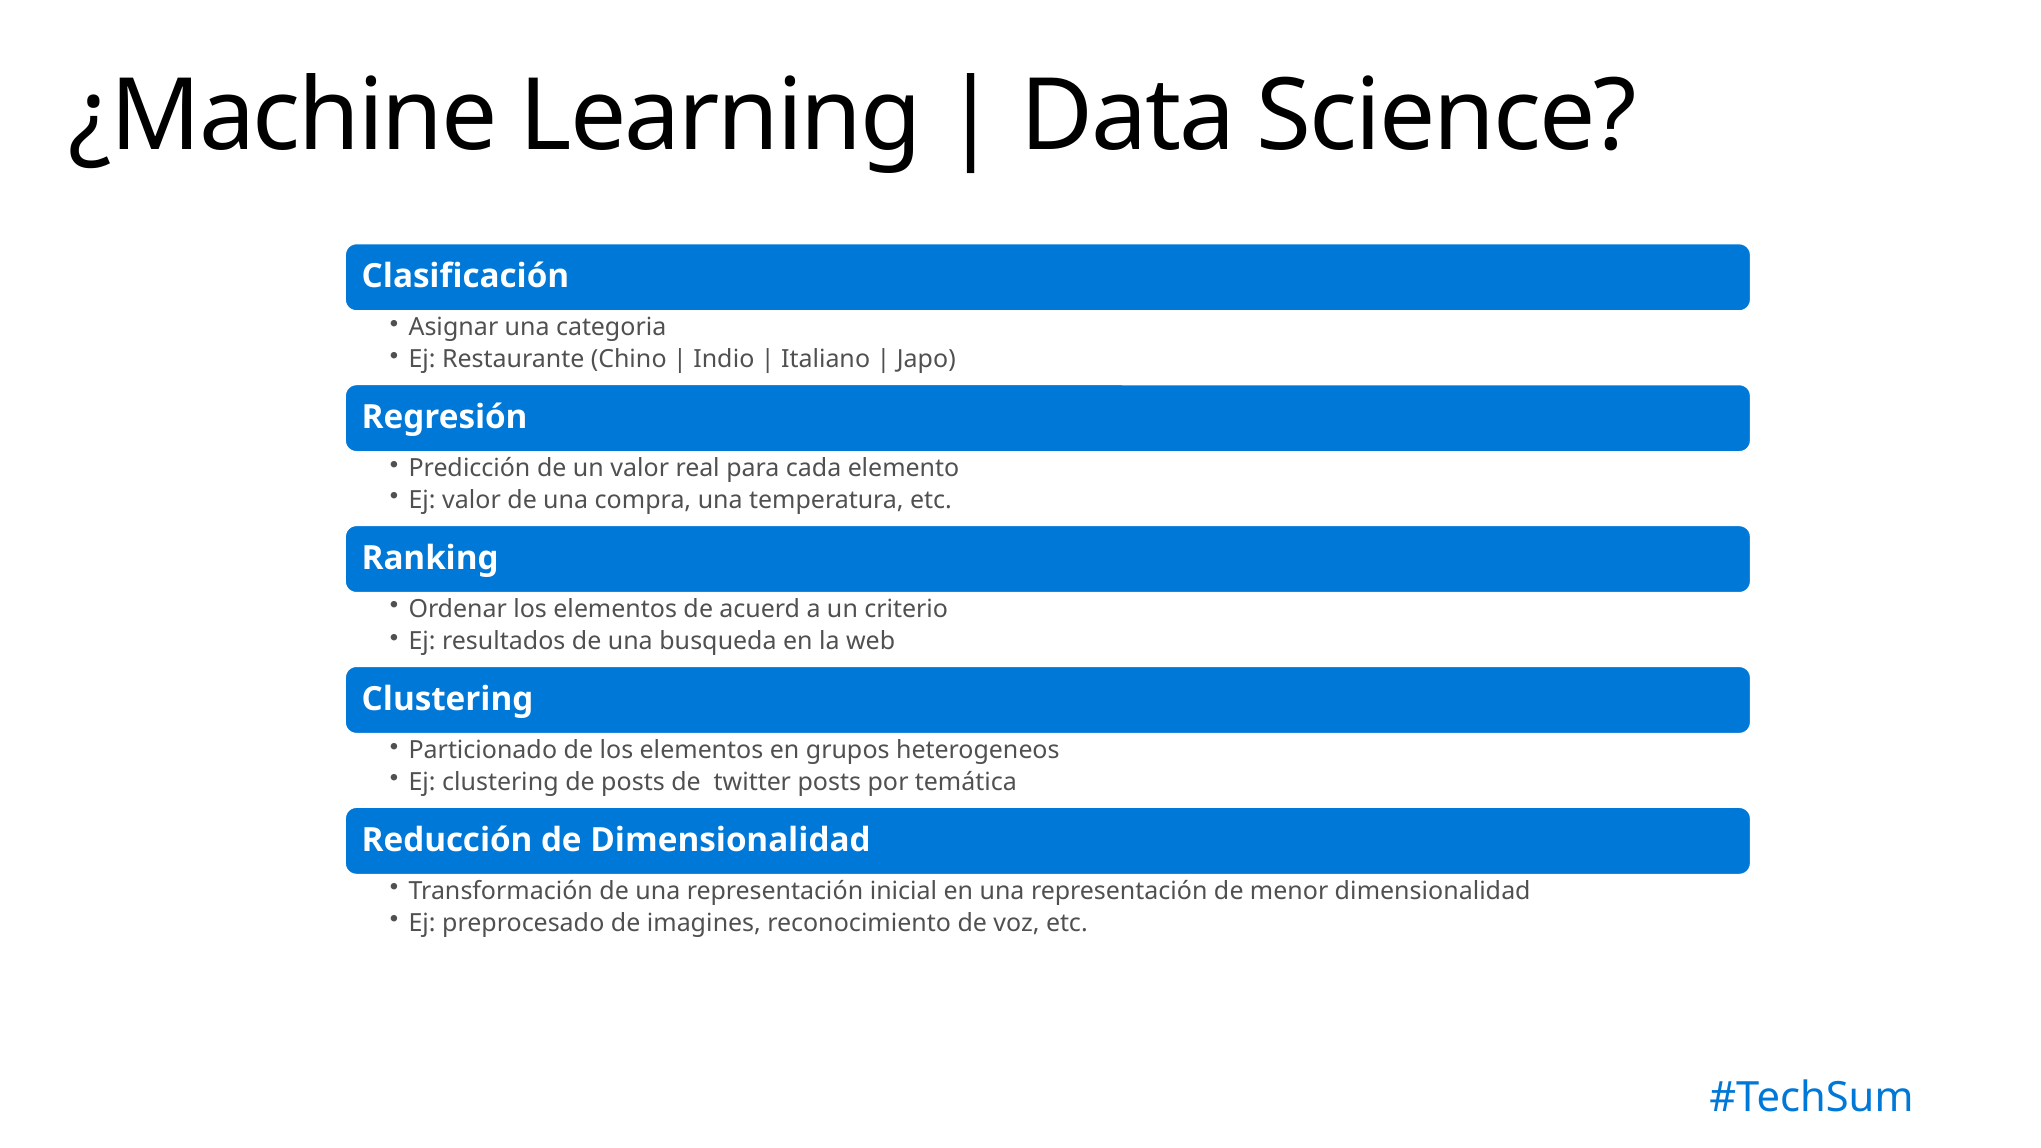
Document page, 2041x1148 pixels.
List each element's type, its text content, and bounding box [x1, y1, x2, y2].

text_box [344, 223, 1751, 969]
title ¿Machine Learning | Data Science? [45, 48, 1996, 199]
